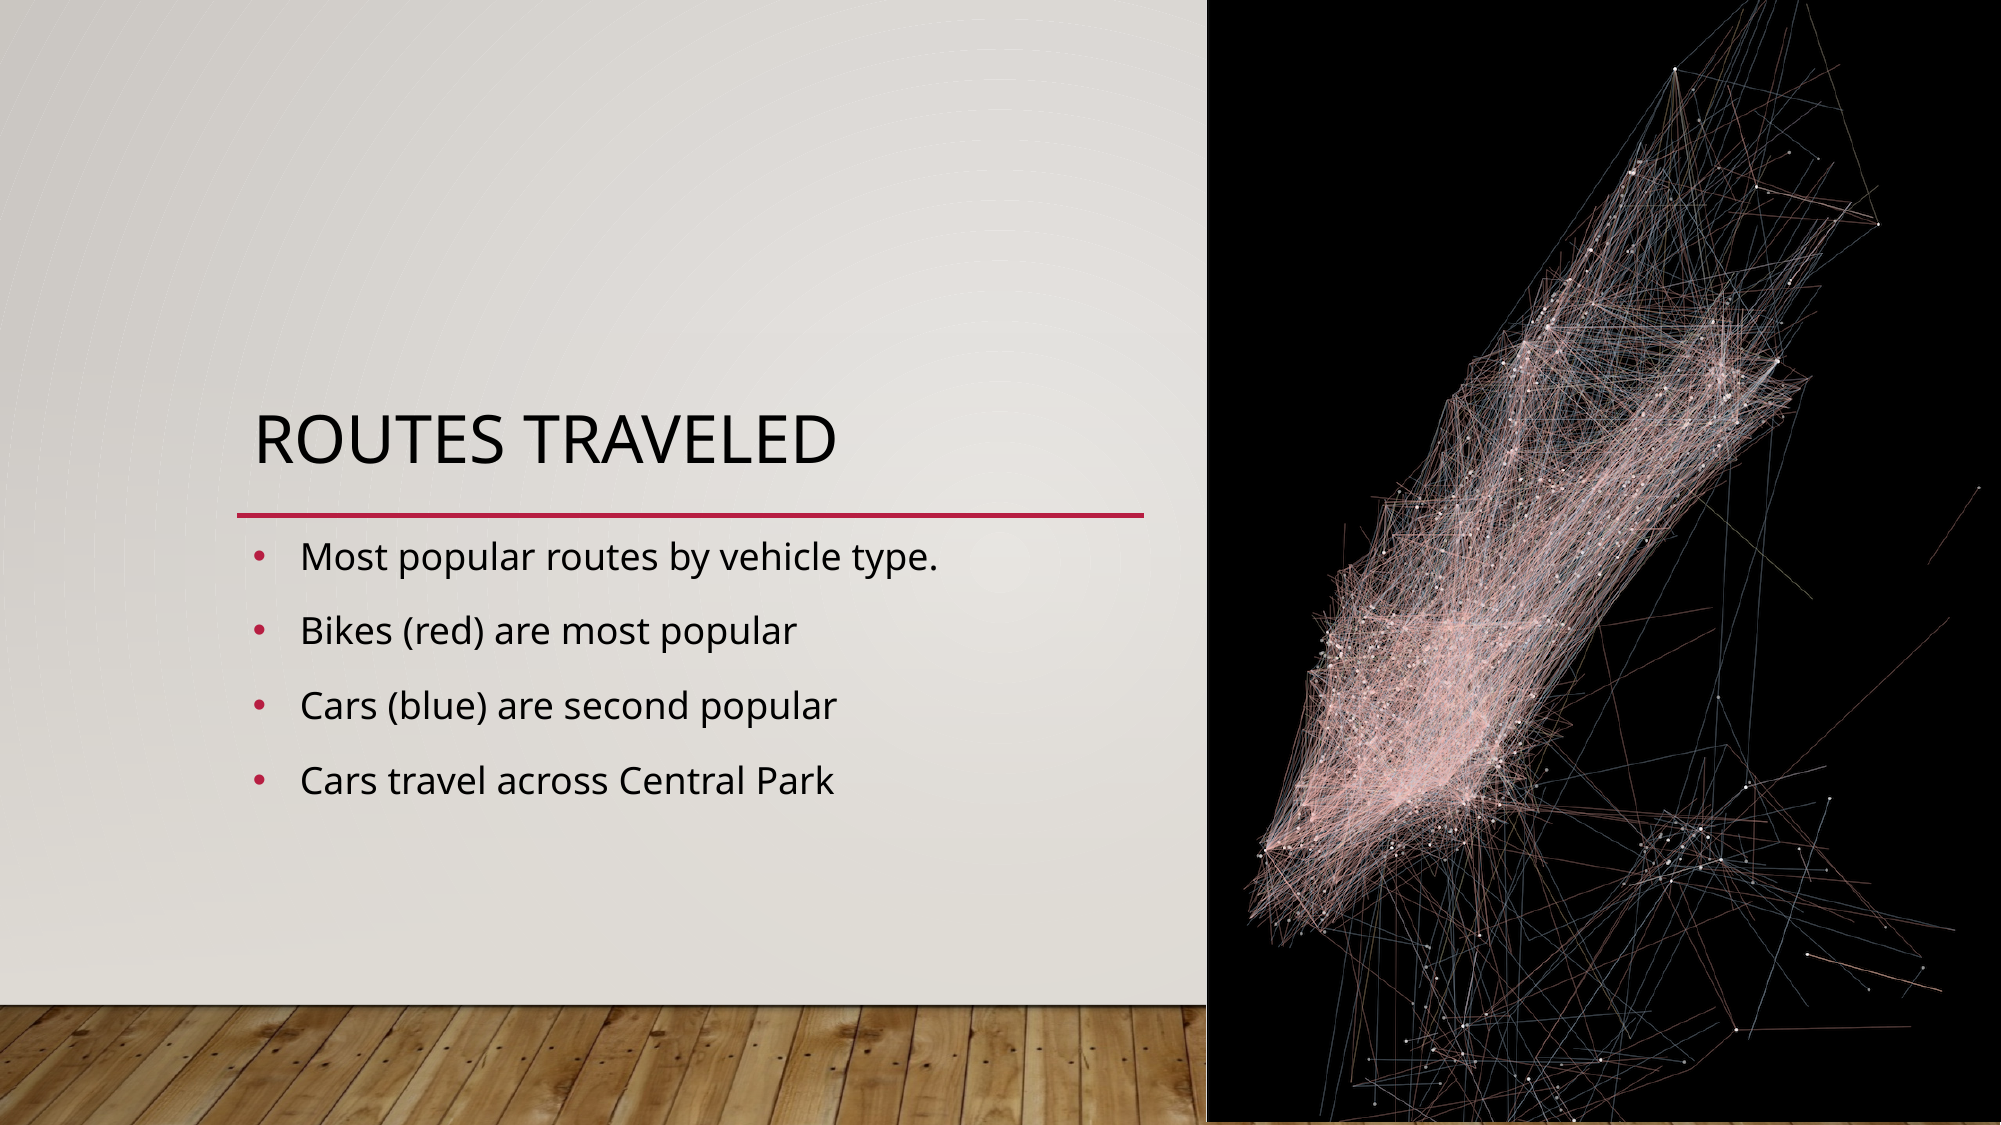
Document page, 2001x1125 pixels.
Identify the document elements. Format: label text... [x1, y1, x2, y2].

picture [0, 0, 2001, 1125]
title Routes traveled [238, 185, 1146, 486]
list Most popular routes by vehicle type. Bikes (red) are most popular Cars (blue) are second popular Cars travel across Central Park [237, 516, 1145, 845]
